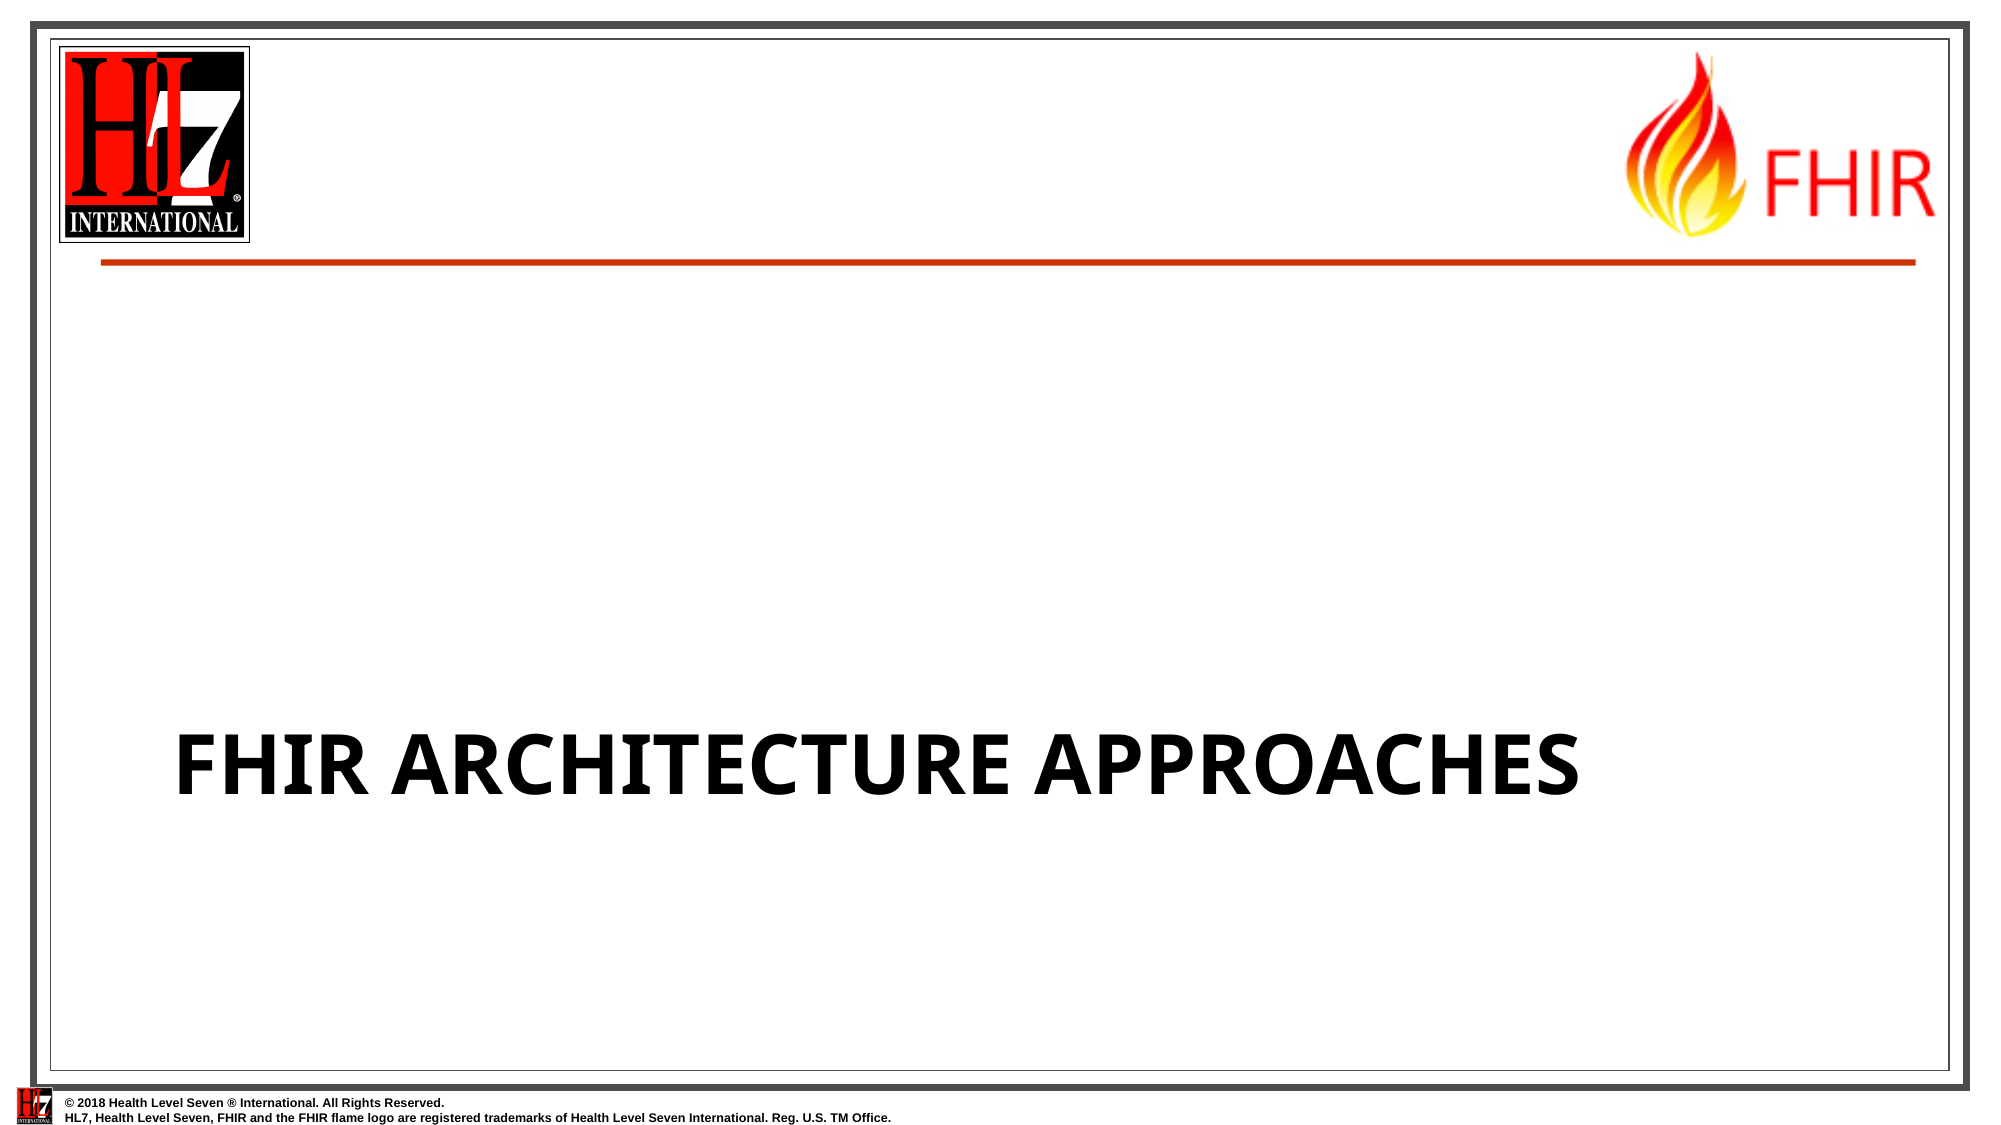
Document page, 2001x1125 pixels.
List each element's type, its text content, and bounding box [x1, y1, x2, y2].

picture [16, 1087, 53, 1125]
picture [1613, 41, 1948, 247]
title FHIR Architecture Approaches [157, 722, 1859, 947]
picture [59, 46, 250, 243]
